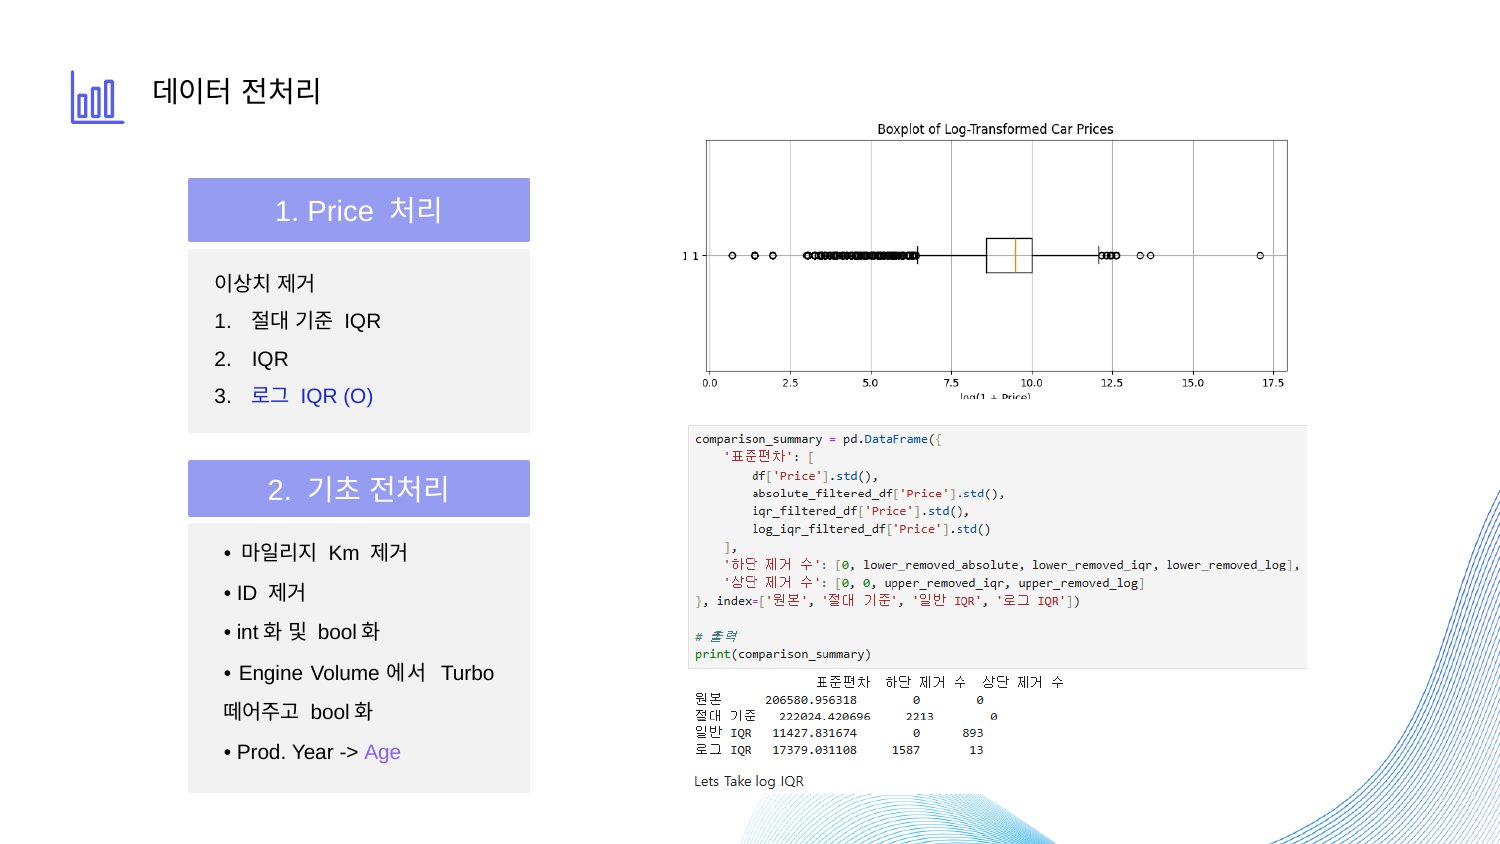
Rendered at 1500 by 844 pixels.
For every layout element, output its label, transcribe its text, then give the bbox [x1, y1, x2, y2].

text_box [189, 461, 529, 810]
picture [686, 421, 1500, 844]
picture [675, 116, 1302, 399]
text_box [189, 179, 540, 432]
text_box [70, 69, 126, 125]
text_box 데이터 전처리 [137, 61, 461, 123]
